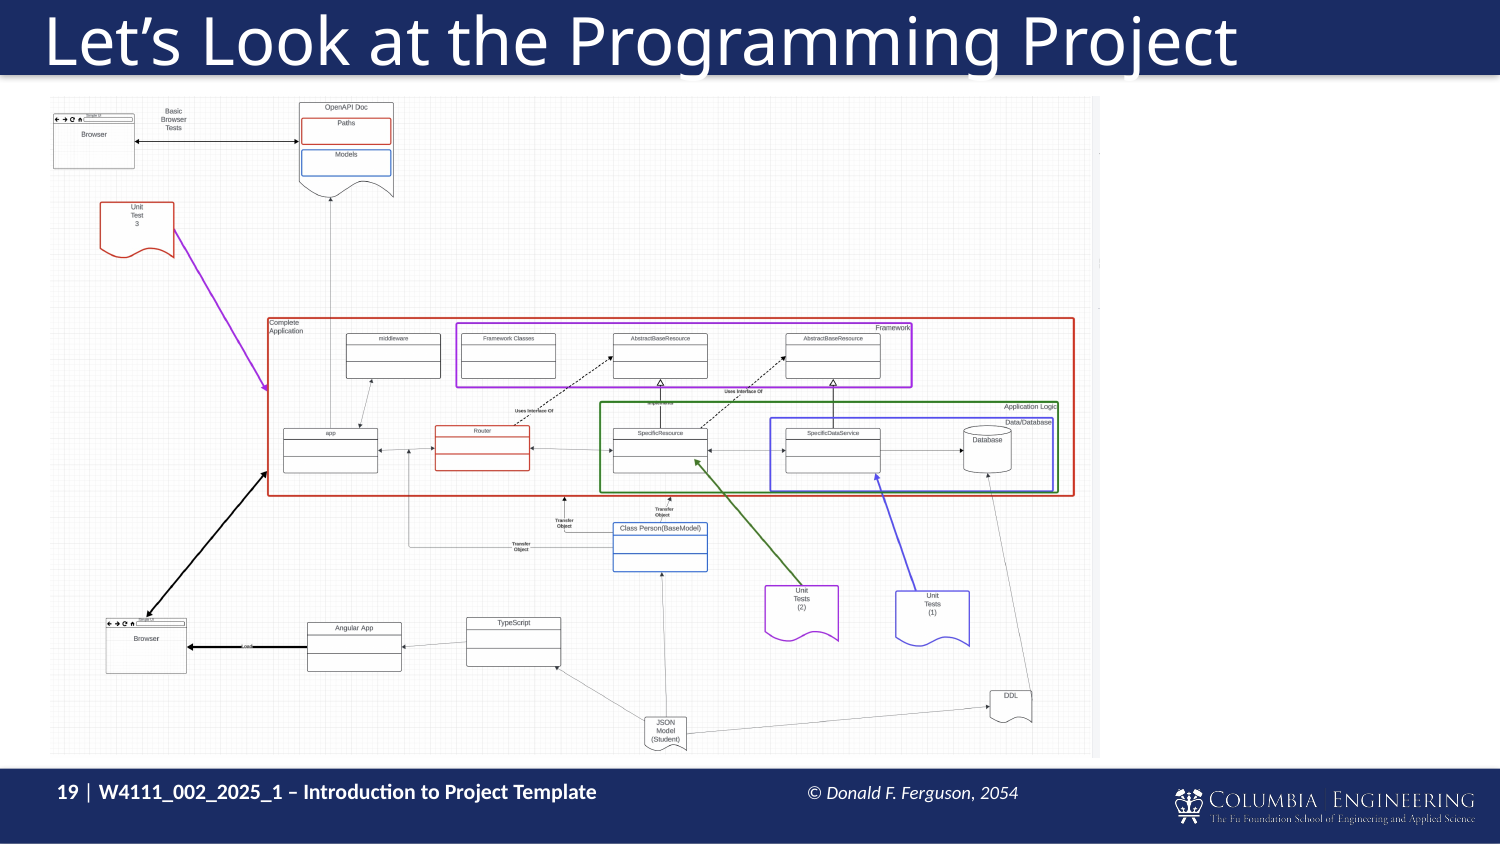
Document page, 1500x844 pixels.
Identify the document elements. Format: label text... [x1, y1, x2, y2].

title Let’s Look at the Programming Project [28, 0, 1450, 73]
picture [49, 96, 1101, 758]
